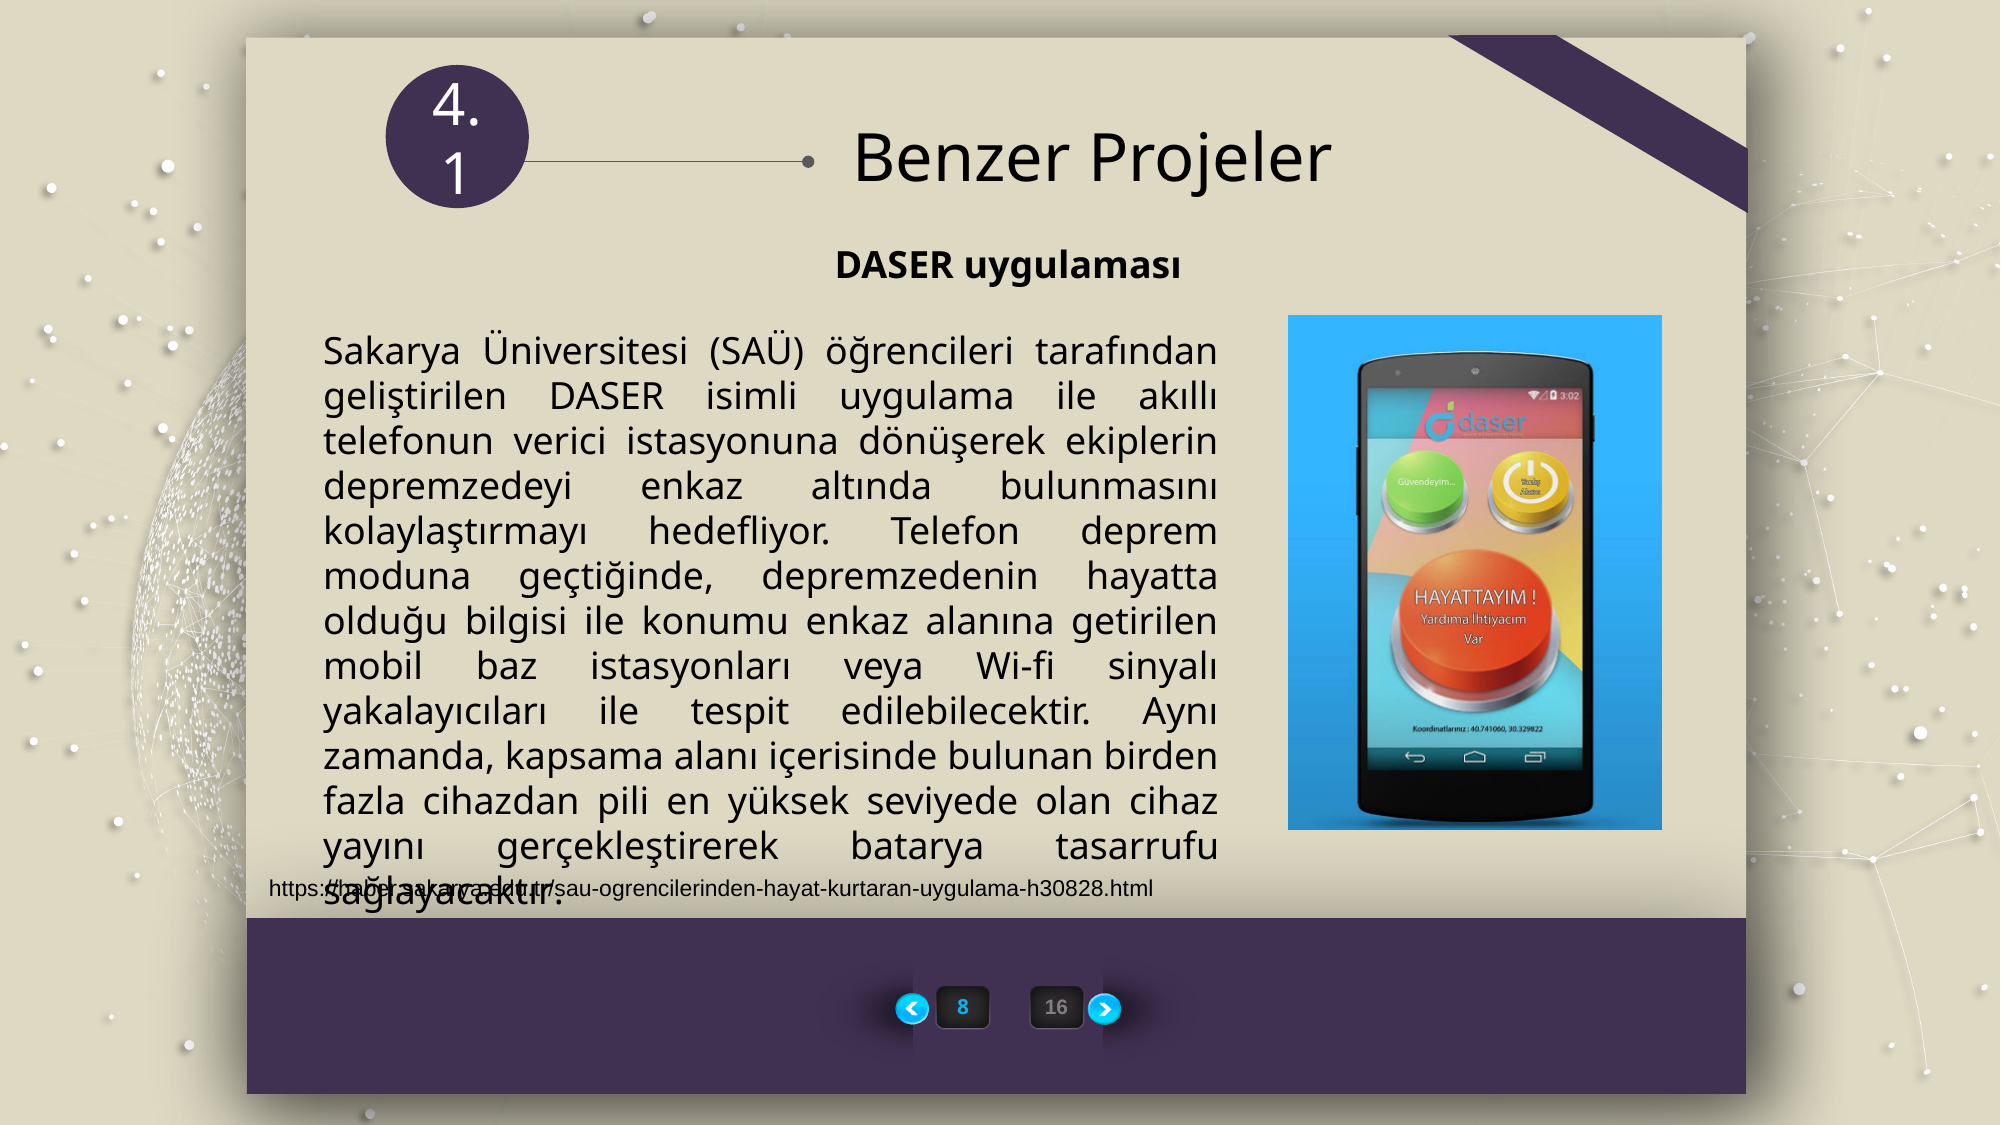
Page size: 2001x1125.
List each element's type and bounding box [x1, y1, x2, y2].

picture [1288, 315, 1663, 830]
picture [1027, 951, 1217, 1071]
picture [933, 982, 994, 1033]
text_box [0, 0, 2000, 1125]
picture [799, 948, 930, 1068]
